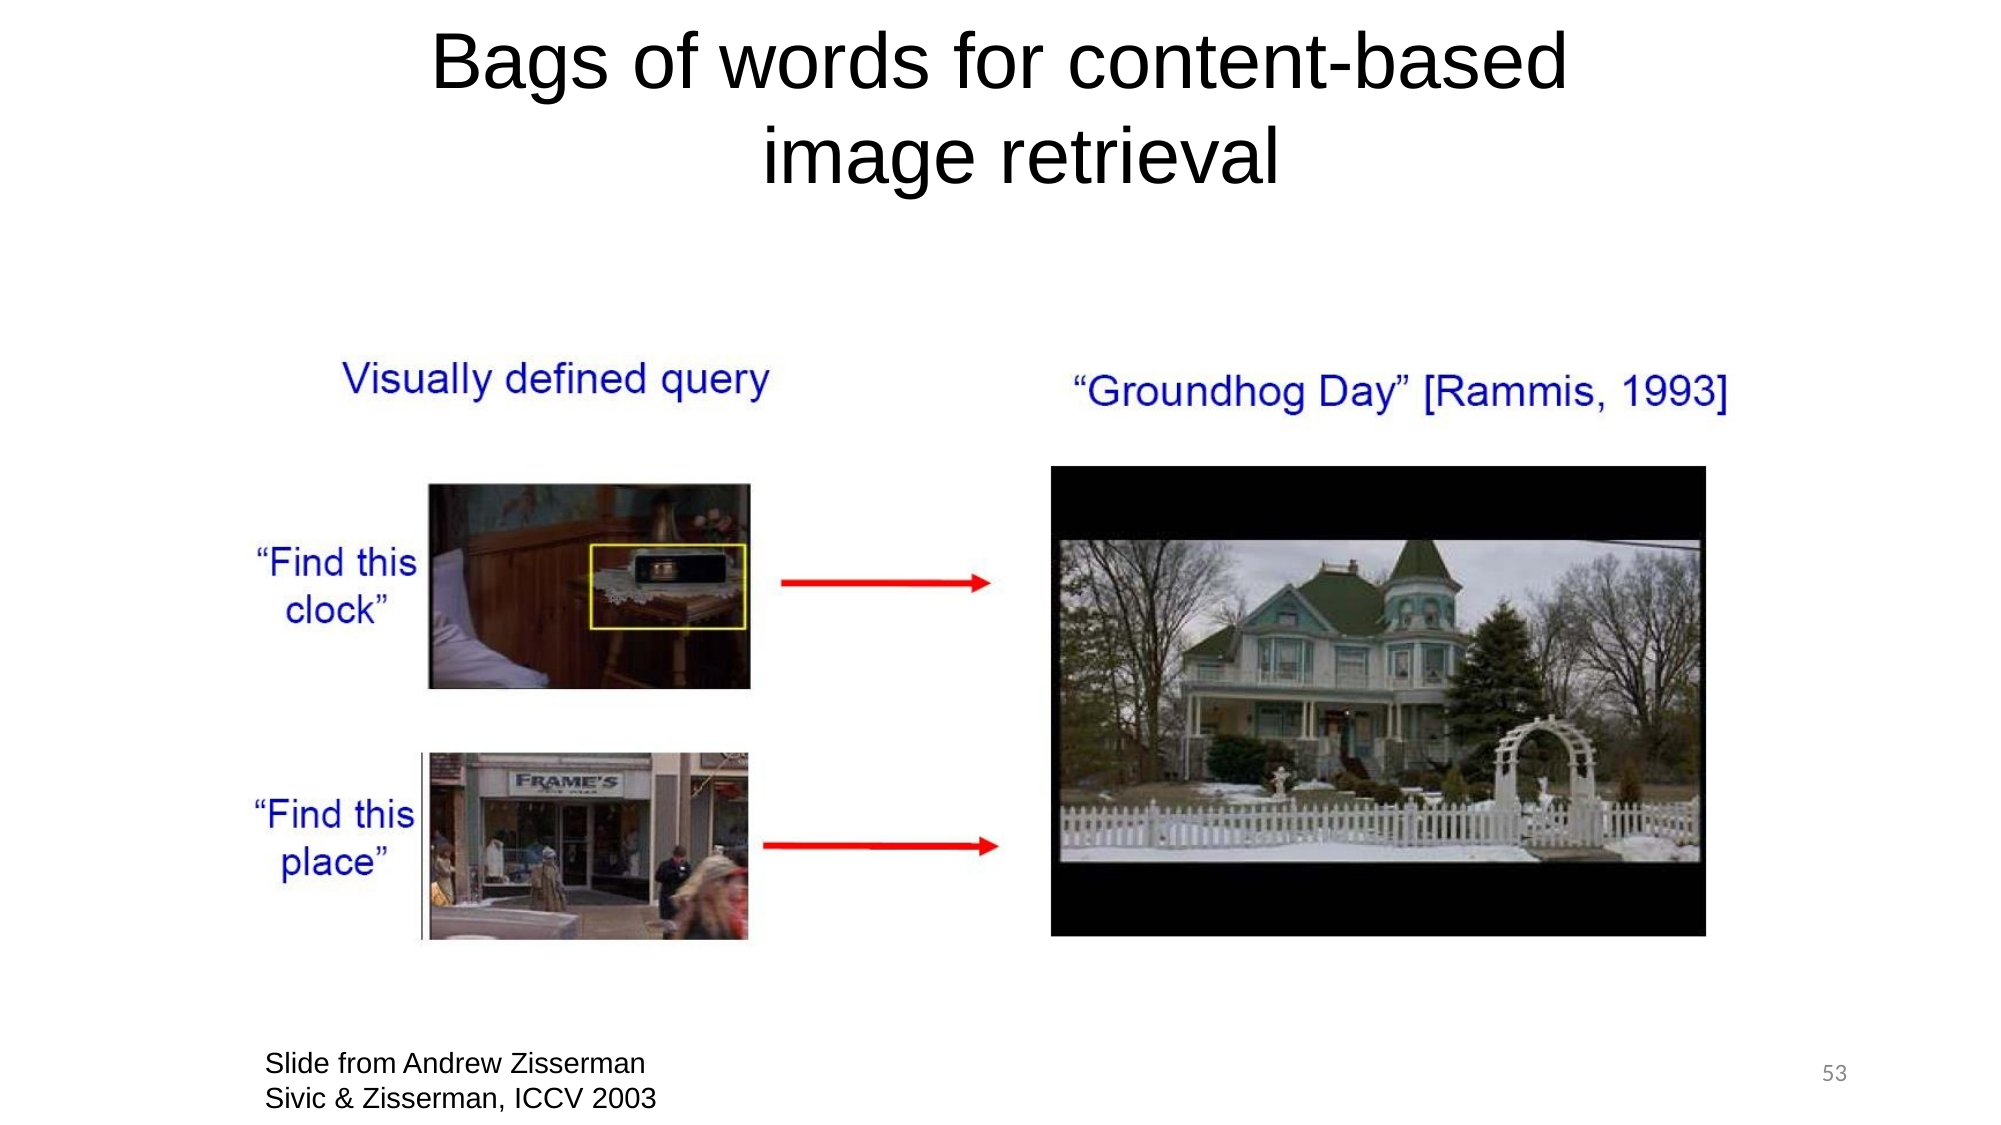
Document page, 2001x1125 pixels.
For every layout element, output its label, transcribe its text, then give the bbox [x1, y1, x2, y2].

text_box [247, 354, 1735, 948]
text_box 53 [1819, 1054, 1850, 1087]
title Bags of words for content-based image retrieval [428, 6, 1573, 200]
text_box Sivic & Zisserman, ICCV 2003 [262, 1079, 659, 1115]
text_box Slide from Andrew Zisserman [262, 1042, 648, 1079]
